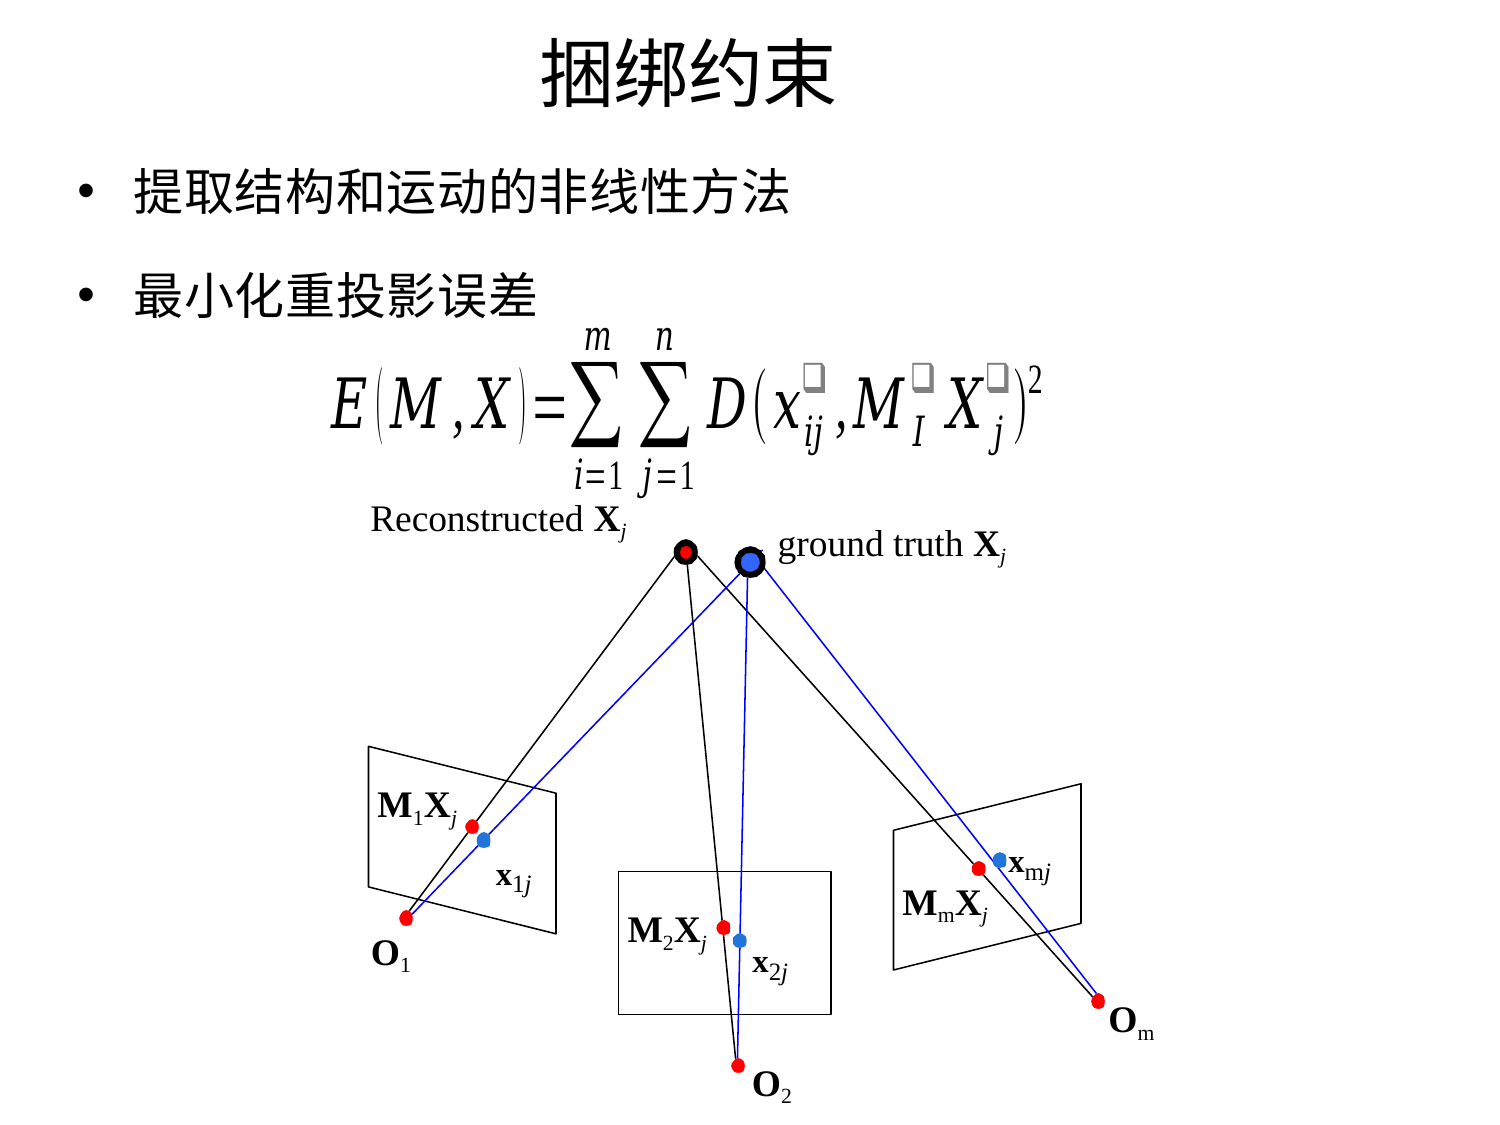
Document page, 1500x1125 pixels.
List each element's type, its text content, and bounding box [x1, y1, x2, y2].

text_box O2 [749, 1080, 796, 1108]
text_box 捆绑约束 提取结构和运动的非线性方法 最小化重投影误差 [75, 23, 1302, 325]
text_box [368, 491, 1160, 1074]
